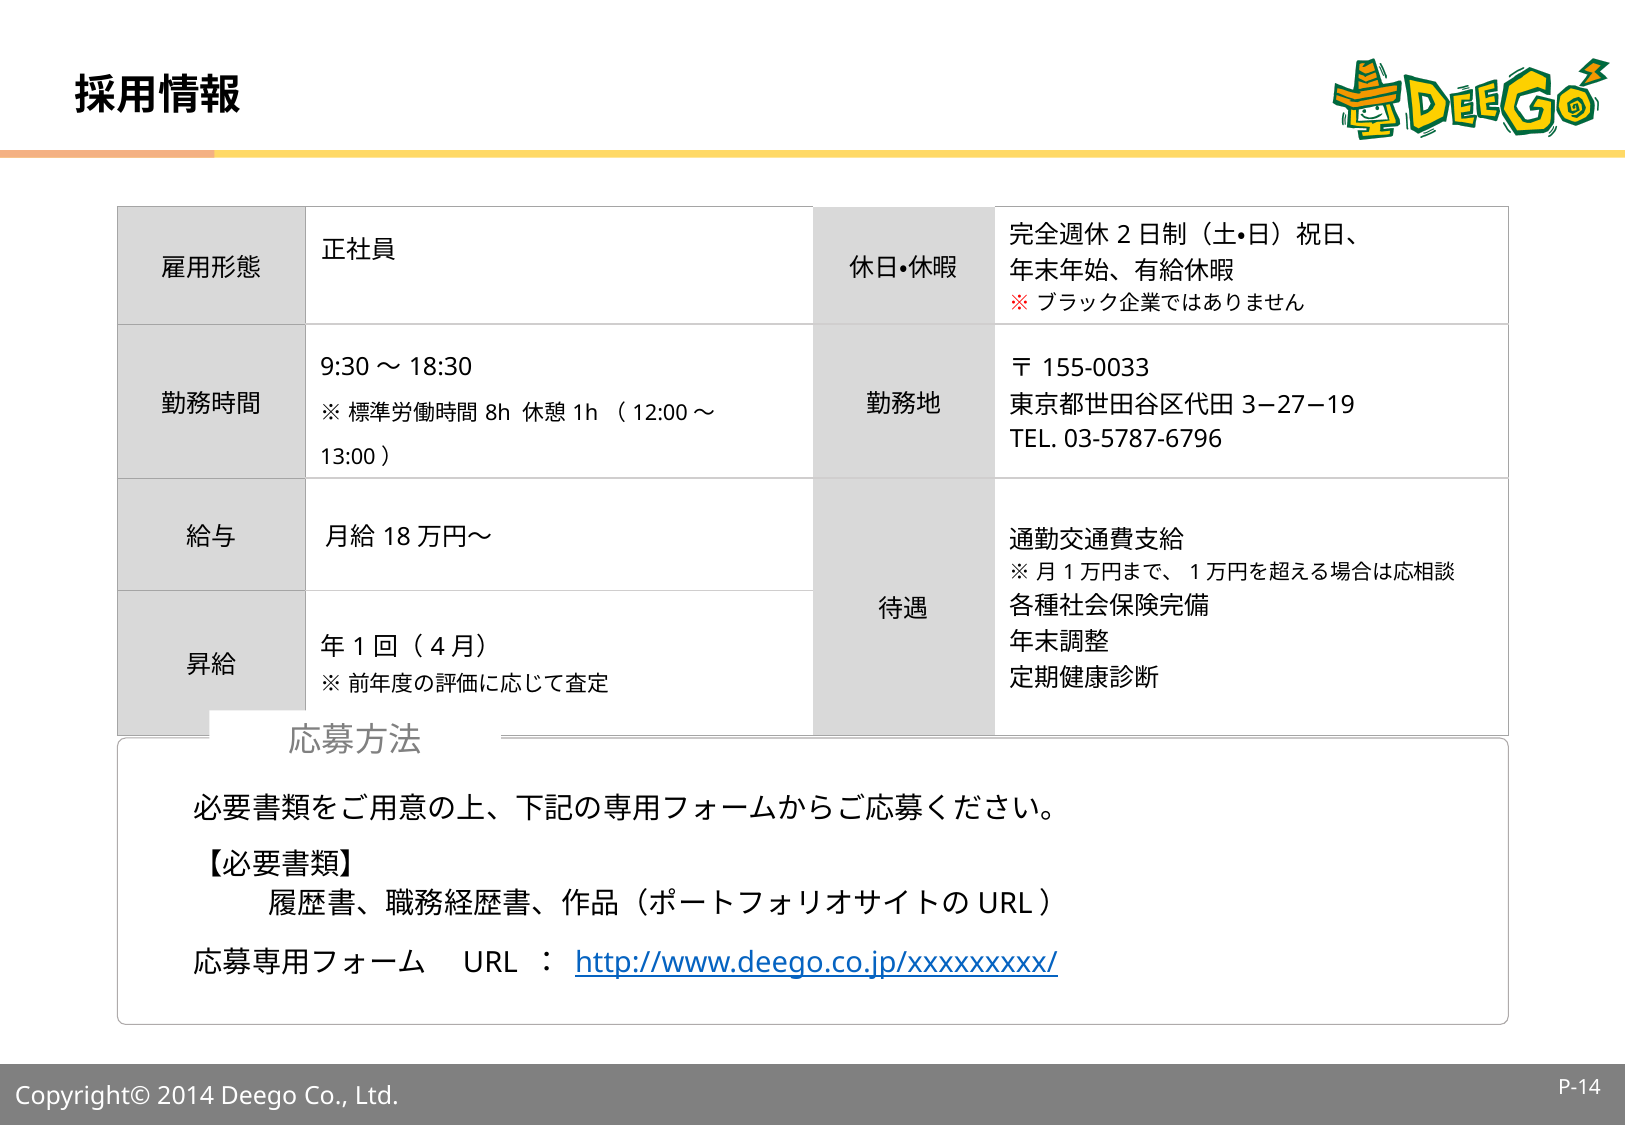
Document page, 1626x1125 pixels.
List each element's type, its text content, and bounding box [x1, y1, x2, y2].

table_cell 年1回（4月）ああ ※前年度の評価に応じて査定あああああああ [306, 591, 813, 735]
table_header 雇用形態 [118, 207, 305, 324]
table_cell 通勤交通費支給 ※月1万円まで、1万円を超える場合は応相談あ 各種社会保険完備 年末調整 定期健康診断 [995, 479, 1508, 735]
title 採用情報 [59, 56, 1354, 126]
table_cell 給与 [118, 479, 305, 590]
table_header 休日・休暇 [813, 207, 995, 323]
table_cell 〒155-0033 東京都世田谷区代田3−27−19ああああ TEL. 03-5787-6796 [995, 325, 1508, 477]
table_header 正社員ああああああああああああああああ [306, 207, 813, 323]
table_cell 勤務時間 [118, 325, 305, 478]
picture [1330, 44, 1614, 140]
table_cell 月給18万円〜ああああああああああああ [306, 479, 813, 590]
table_cell 昇給 [118, 591, 305, 735]
table_header 完全週休2日制（土・日）祝日、あああ 年末年始、有給休暇 ※ブラック企業ではありません [995, 207, 1508, 323]
table_cell 勤務地 [813, 325, 995, 477]
table_cell 待遇 [813, 479, 995, 735]
text_box [116, 737, 1509, 1025]
table_cell 9:30〜18:30 ※標準労働時間8h 休憩1h（12:00～13:00） [306, 325, 813, 477]
slide_number P-13 [1389, 1057, 1616, 1118]
text_box 応募方法 [209, 710, 501, 765]
